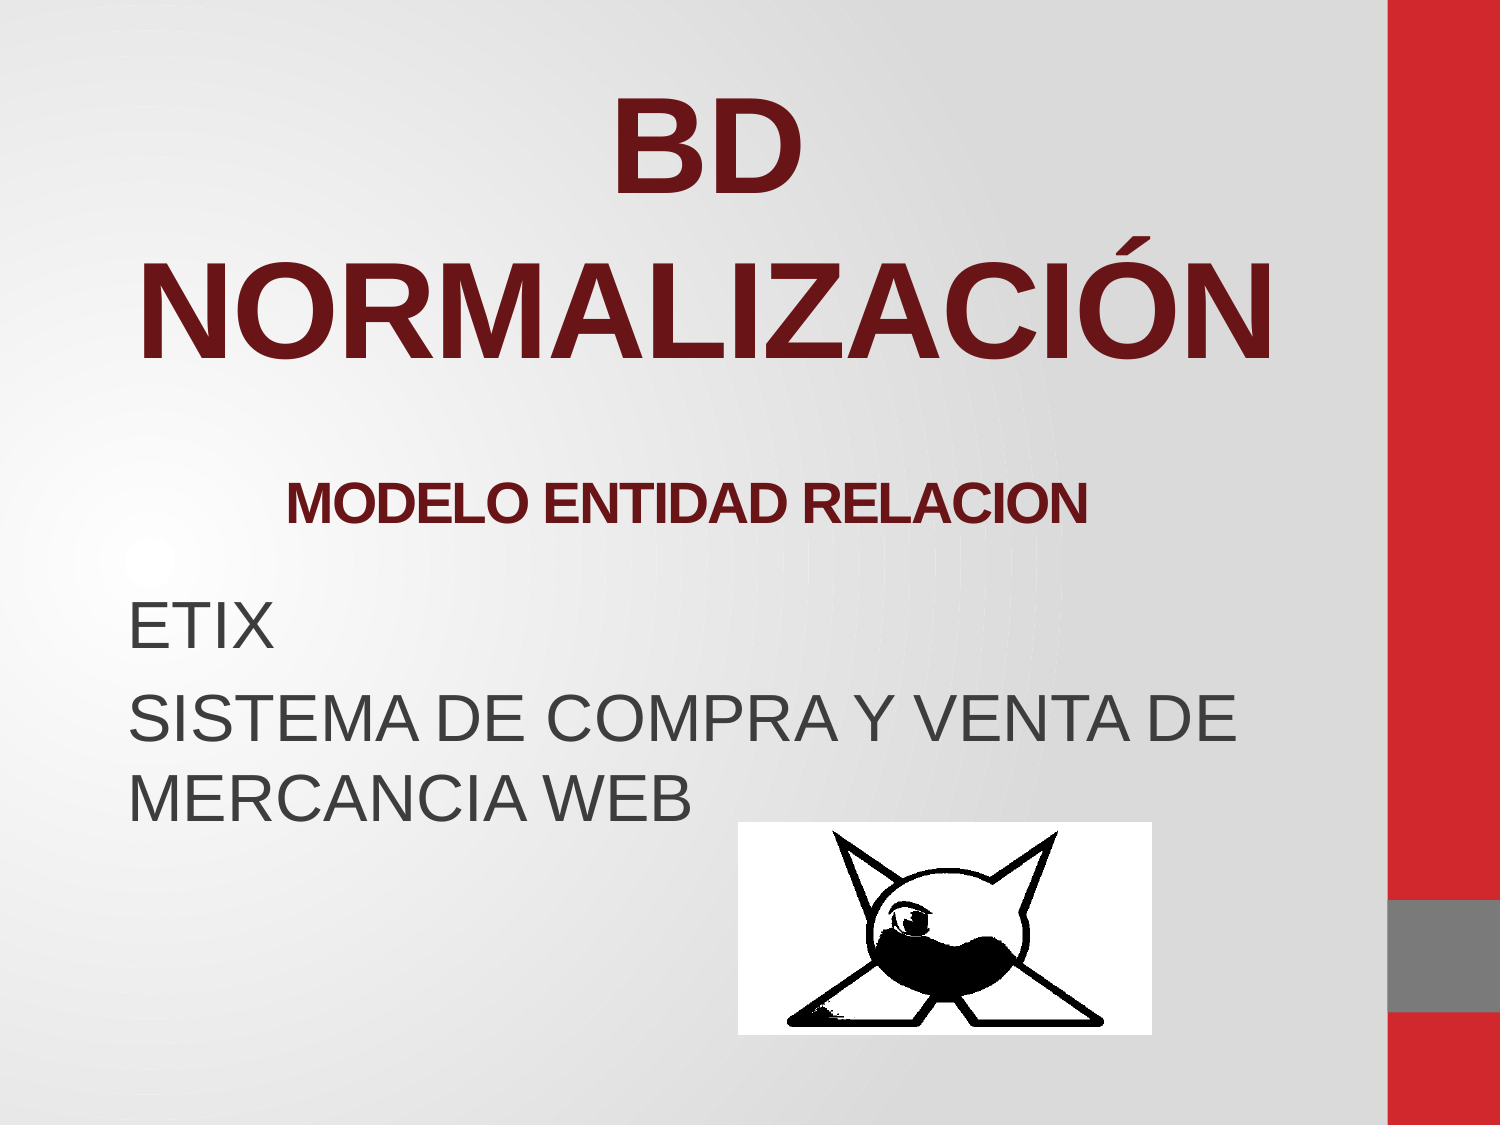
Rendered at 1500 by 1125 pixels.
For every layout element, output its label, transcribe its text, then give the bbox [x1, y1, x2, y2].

subtitle ETIX SISTEMA DE COMPRA Y VENTA DE MERCANCIA WEB [112, 574, 1306, 1083]
title BD NORMALIZACIÓN MODELO ENTIDAD RELACION [88, 66, 1326, 559]
picture [737, 822, 1152, 1036]
